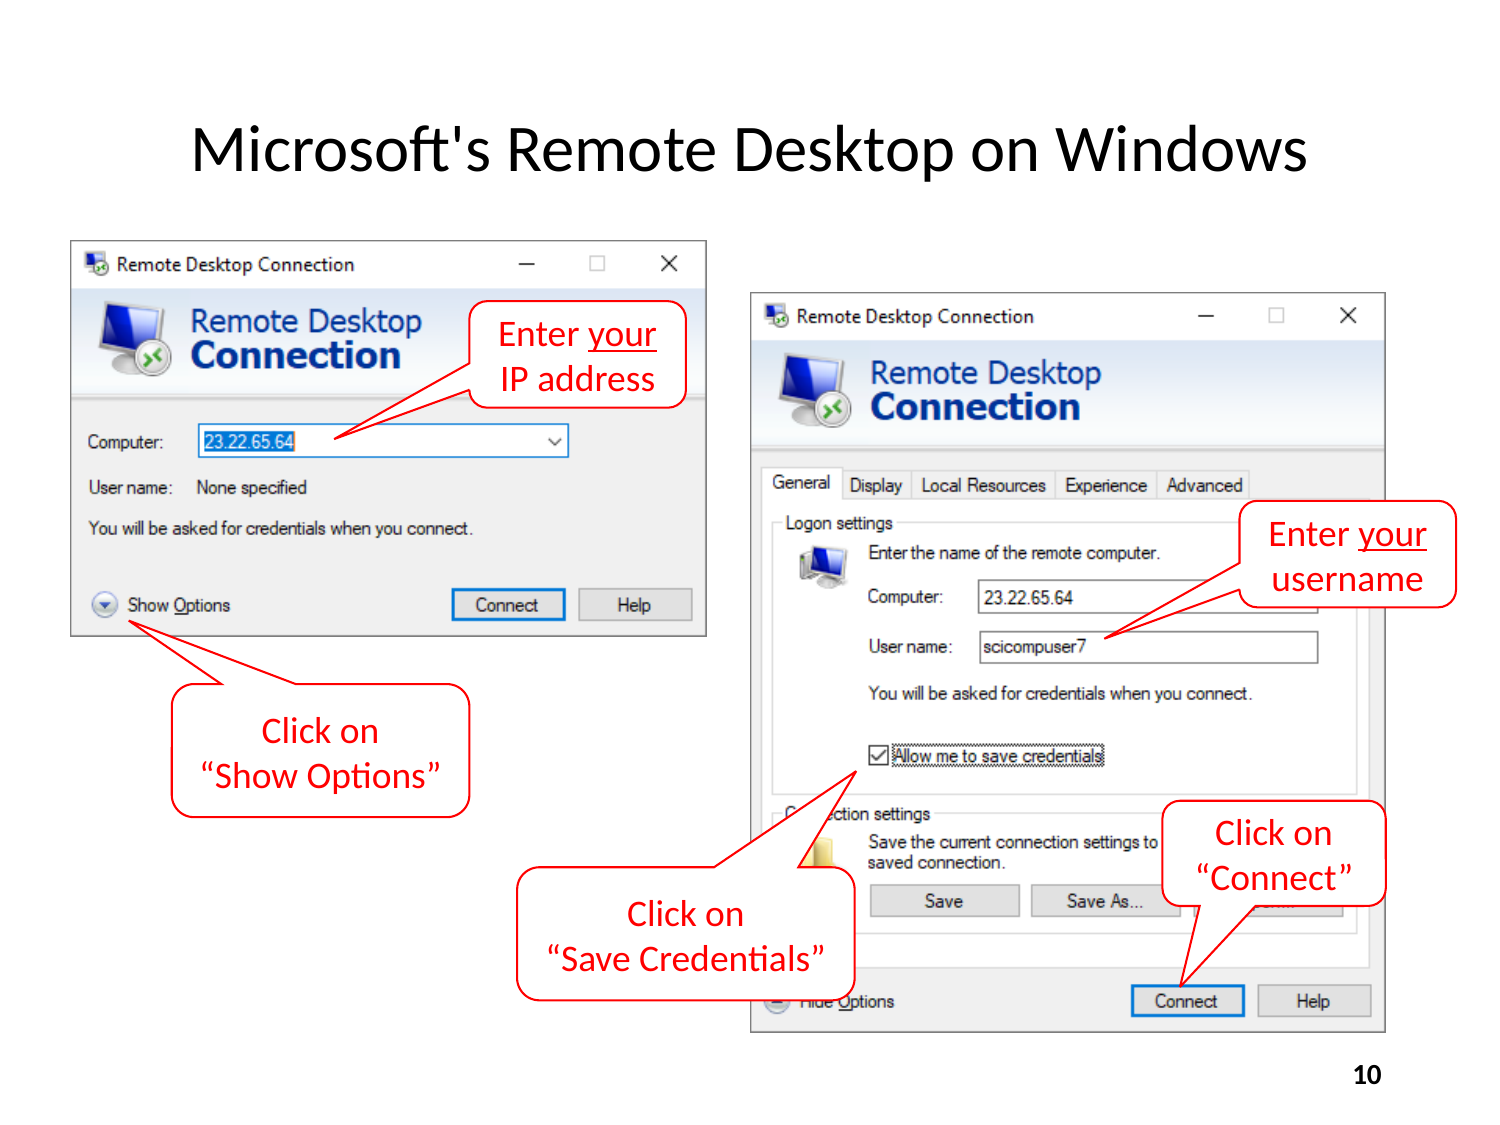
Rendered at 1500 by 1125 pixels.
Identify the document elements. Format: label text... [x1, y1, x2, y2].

picture [749, 292, 1386, 1033]
text_box Enter your username [1386, 499, 1458, 609]
text_box Click on “Show Options” [150, 637, 471, 819]
picture [70, 240, 707, 637]
text_box Click on “Save Credentials” [516, 842, 749, 1002]
slide_number 10 [1059, 1042, 1397, 1103]
title Microsoft's Remote Desktop on Windows [103, 59, 1397, 241]
